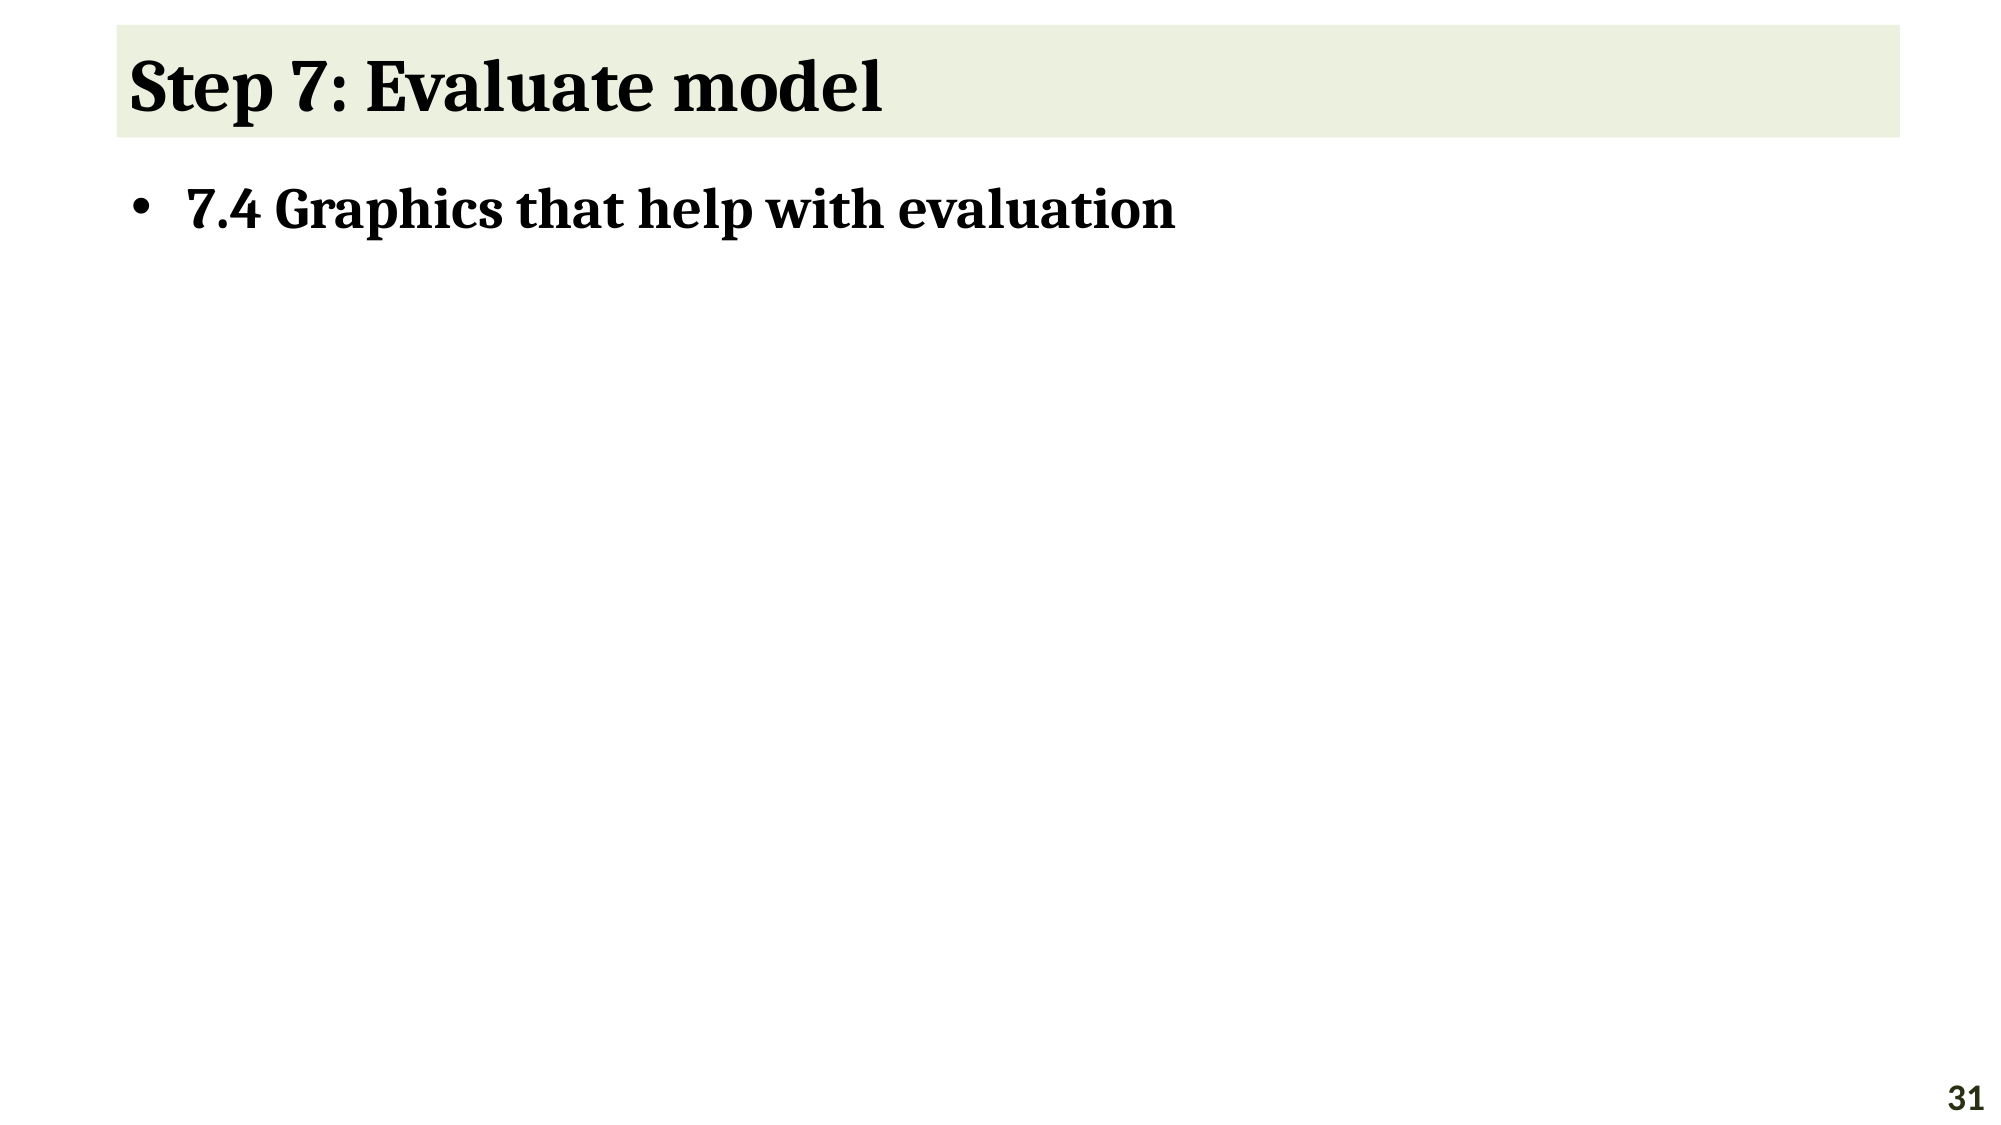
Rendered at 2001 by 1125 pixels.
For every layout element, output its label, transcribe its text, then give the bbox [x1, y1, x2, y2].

list 7.4 Graphics that help with evaluation [116, 162, 1901, 1026]
title Step 7: Evaluate model [116, 24, 1901, 138]
slide_number 31 [1899, 1065, 2000, 1125]
